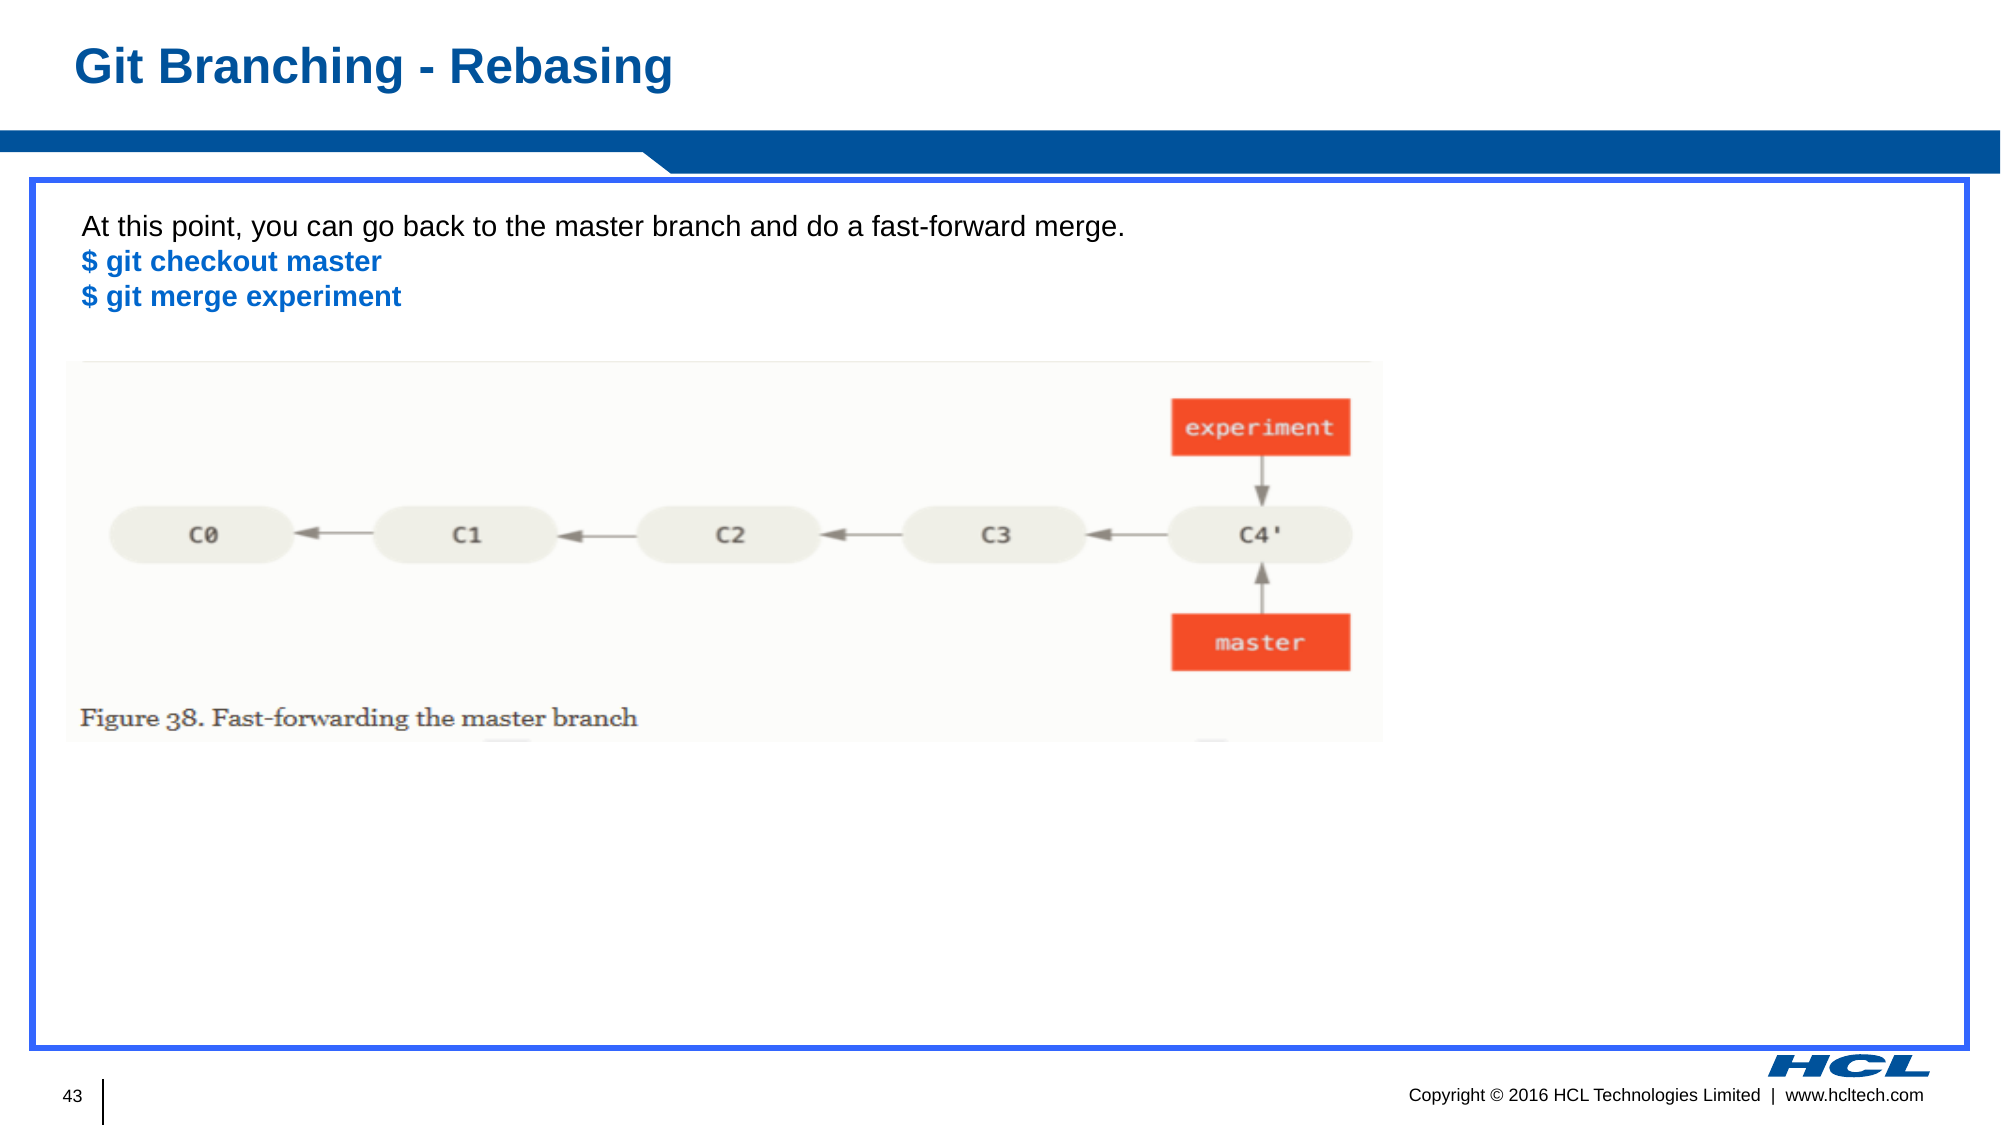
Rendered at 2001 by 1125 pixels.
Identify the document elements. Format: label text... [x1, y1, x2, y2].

title Git Branching - Rebasing [66, 2, 1934, 126]
text_box [32, 179, 1968, 1048]
picture [66, 361, 1383, 742]
